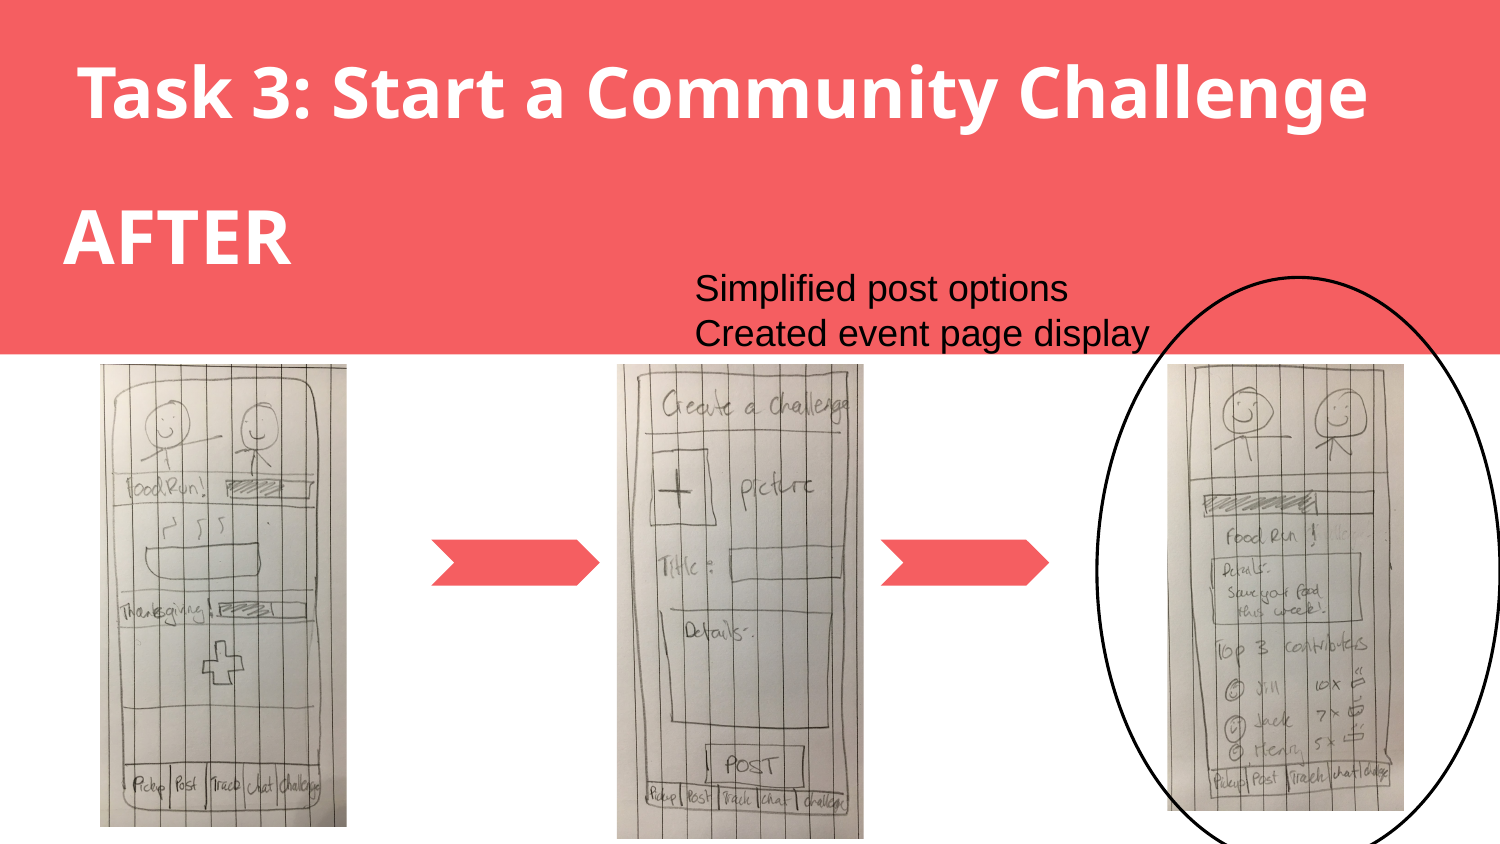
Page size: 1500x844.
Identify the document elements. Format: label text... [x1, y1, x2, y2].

text_box [1096, 390, 1162, 788]
text_box Simplified post options Created event page display [679, 249, 1200, 390]
picture [1167, 364, 1405, 811]
title AFTER [48, 190, 414, 295]
text_box [1190, 277, 1500, 844]
picture [616, 364, 864, 839]
picture [99, 364, 347, 827]
text_box [431, 539, 600, 586]
title Task 3: Start a Community Challenge [61, 24, 1439, 148]
text_box [880, 539, 1050, 586]
